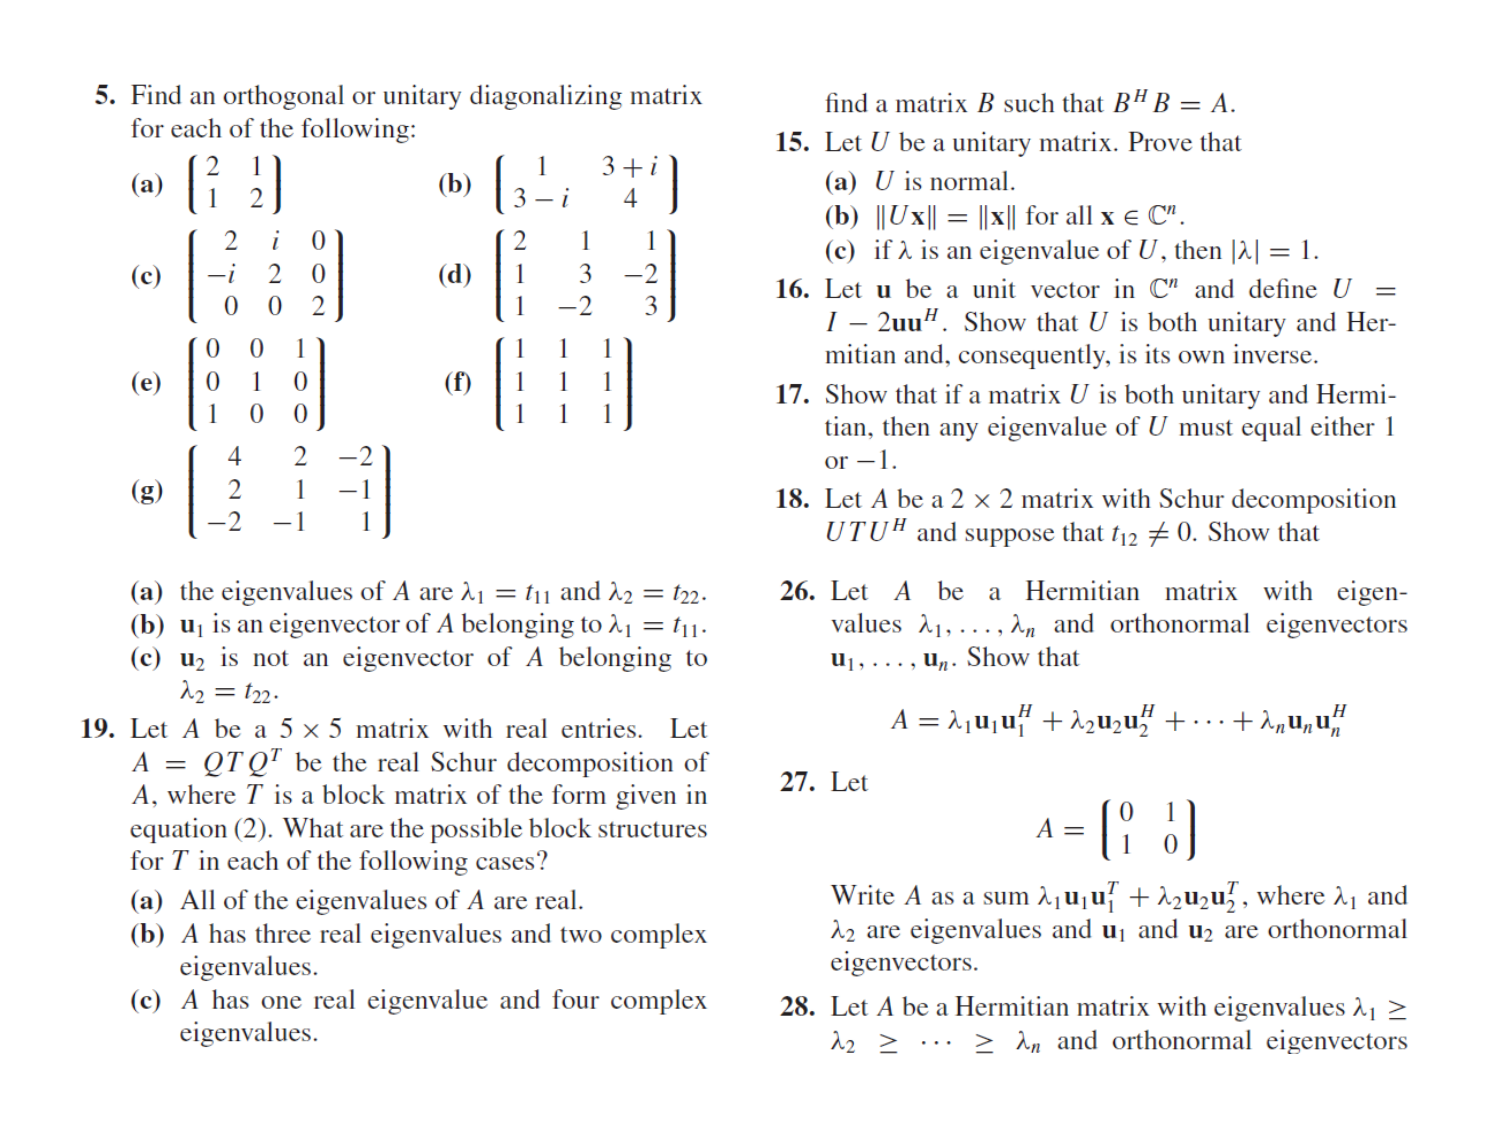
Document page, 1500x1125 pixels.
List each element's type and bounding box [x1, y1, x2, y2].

picture [59, 71, 1440, 1054]
